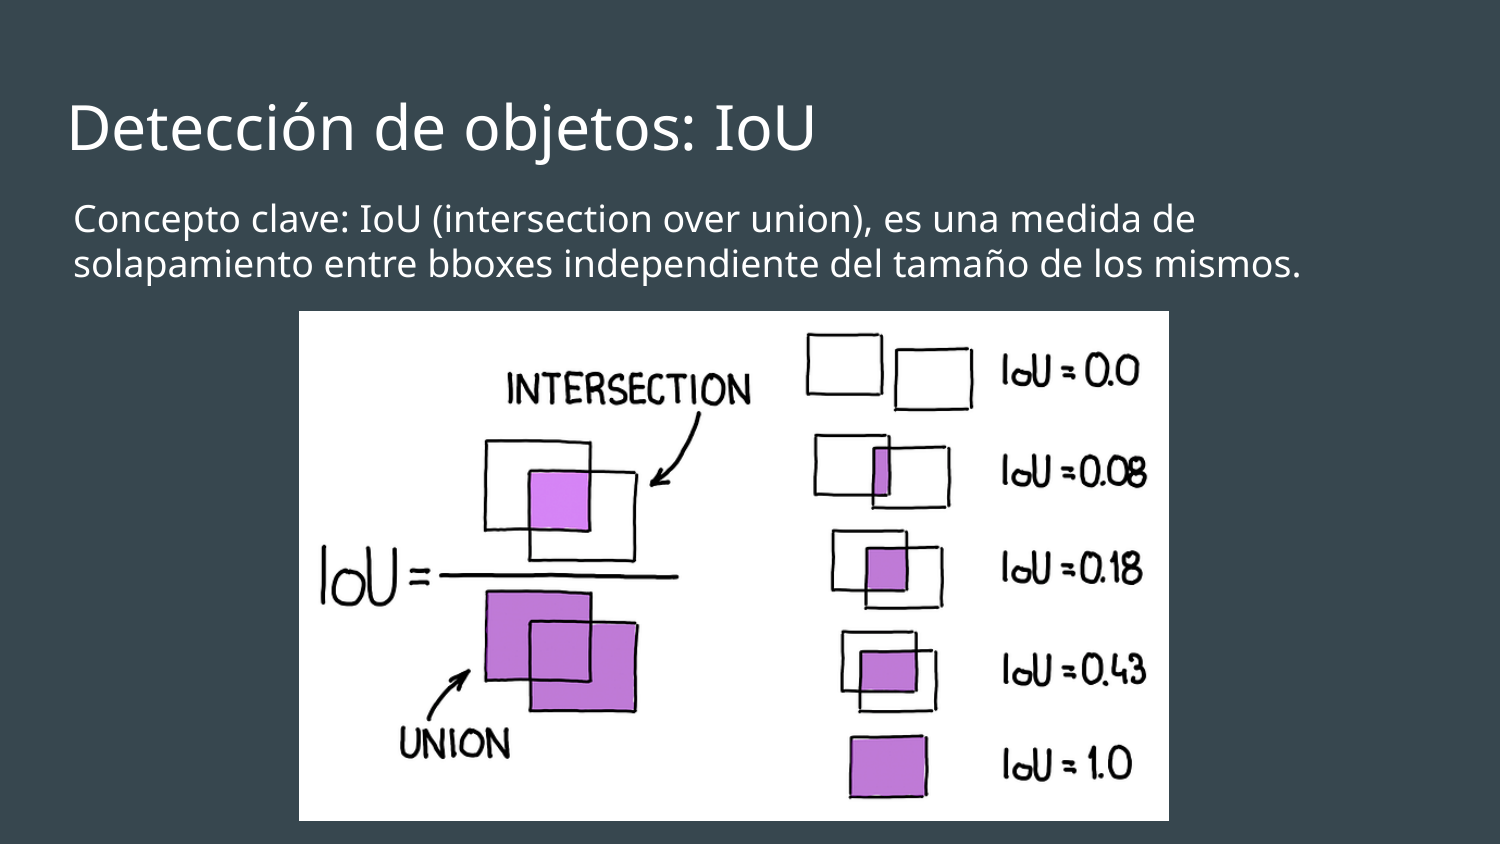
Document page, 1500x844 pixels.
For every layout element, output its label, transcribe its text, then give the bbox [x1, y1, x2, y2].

text_box Concepto clave: IoU (intersection over union), es una medida de solapamiento entre bboxes independiente del tamaño de los mismos. [58, 180, 1410, 289]
title Detección de objetos: IoU [51, 72, 1449, 167]
picture [298, 311, 1169, 822]
